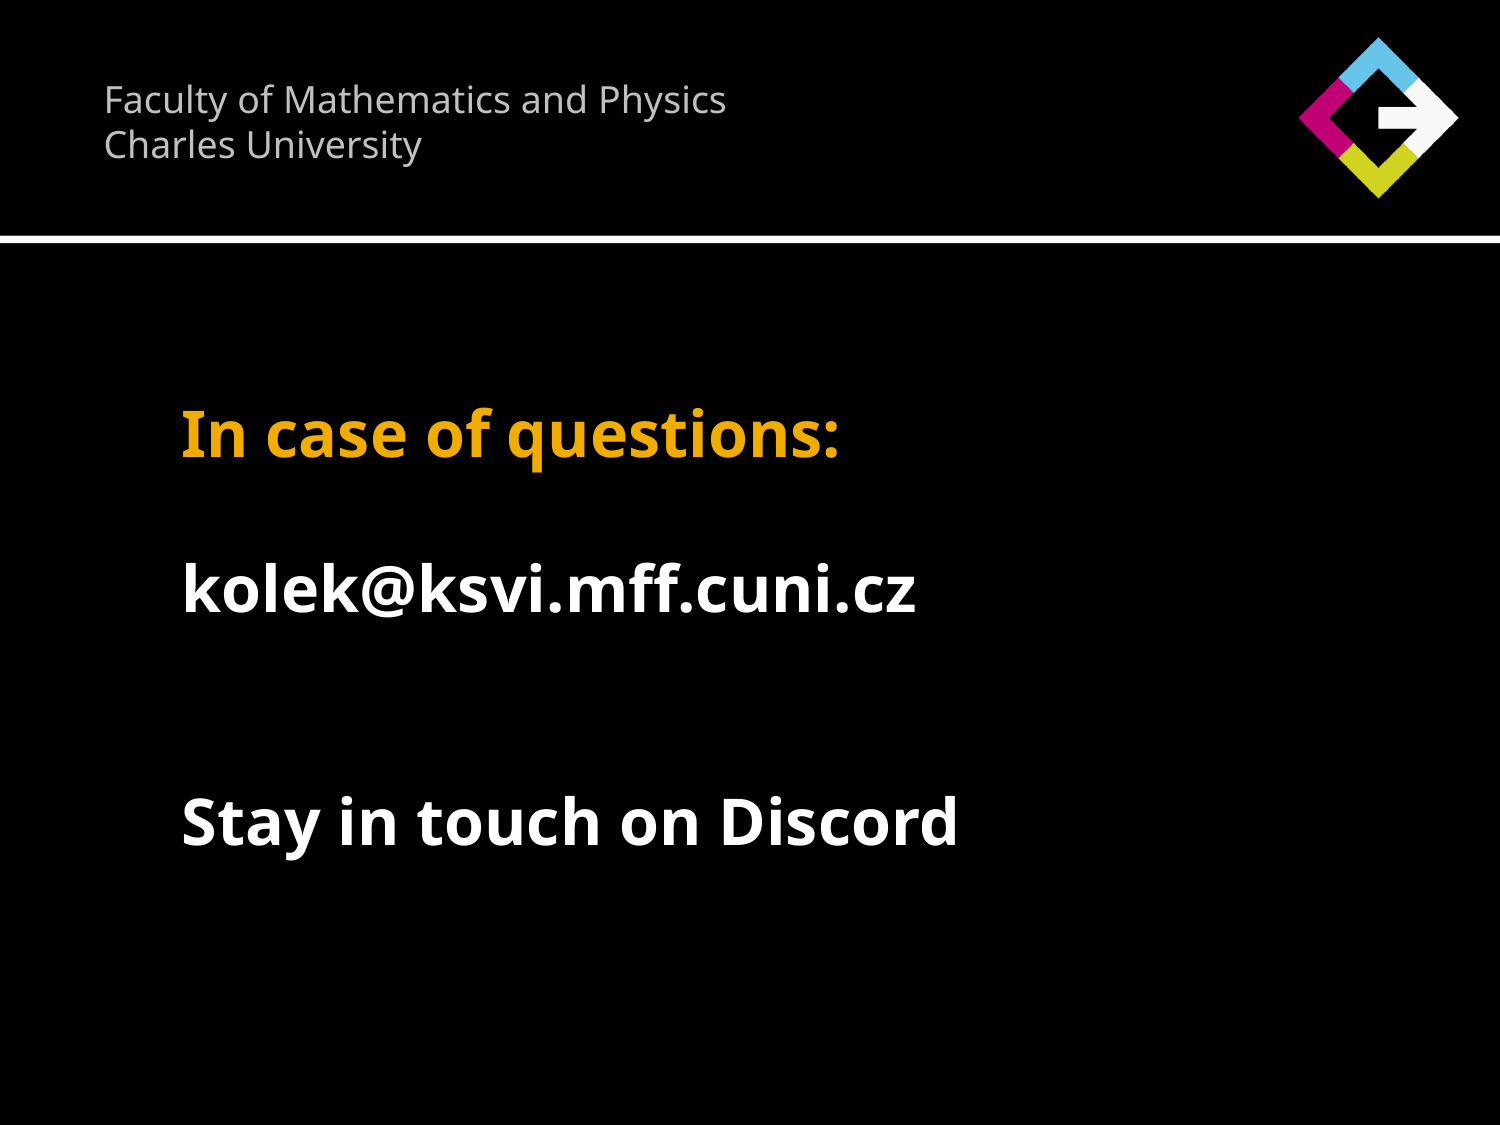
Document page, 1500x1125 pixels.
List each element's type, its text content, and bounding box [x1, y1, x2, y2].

picture [1293, 34, 1464, 201]
text_box In case of questions: kolek@ksvi.mff.cuni.cz Stay in touch on Discord [166, 385, 1500, 866]
text_box Faculty of Mathematics and Physics Charles University [88, 7, 834, 236]
